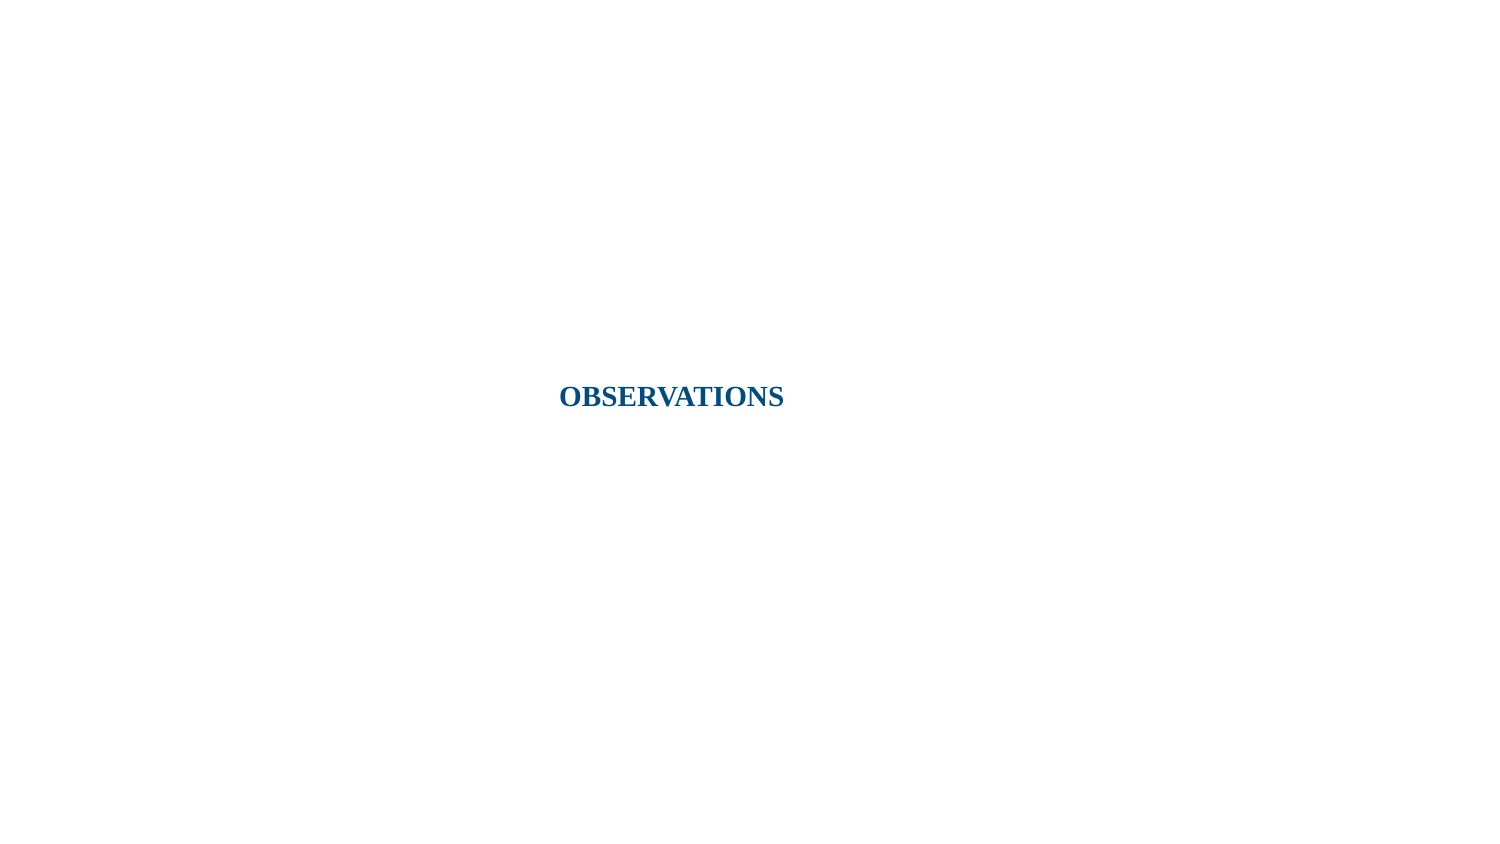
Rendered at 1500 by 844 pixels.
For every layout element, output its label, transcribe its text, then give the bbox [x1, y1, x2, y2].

text_box OBSERVATIONS [544, 361, 1190, 427]
